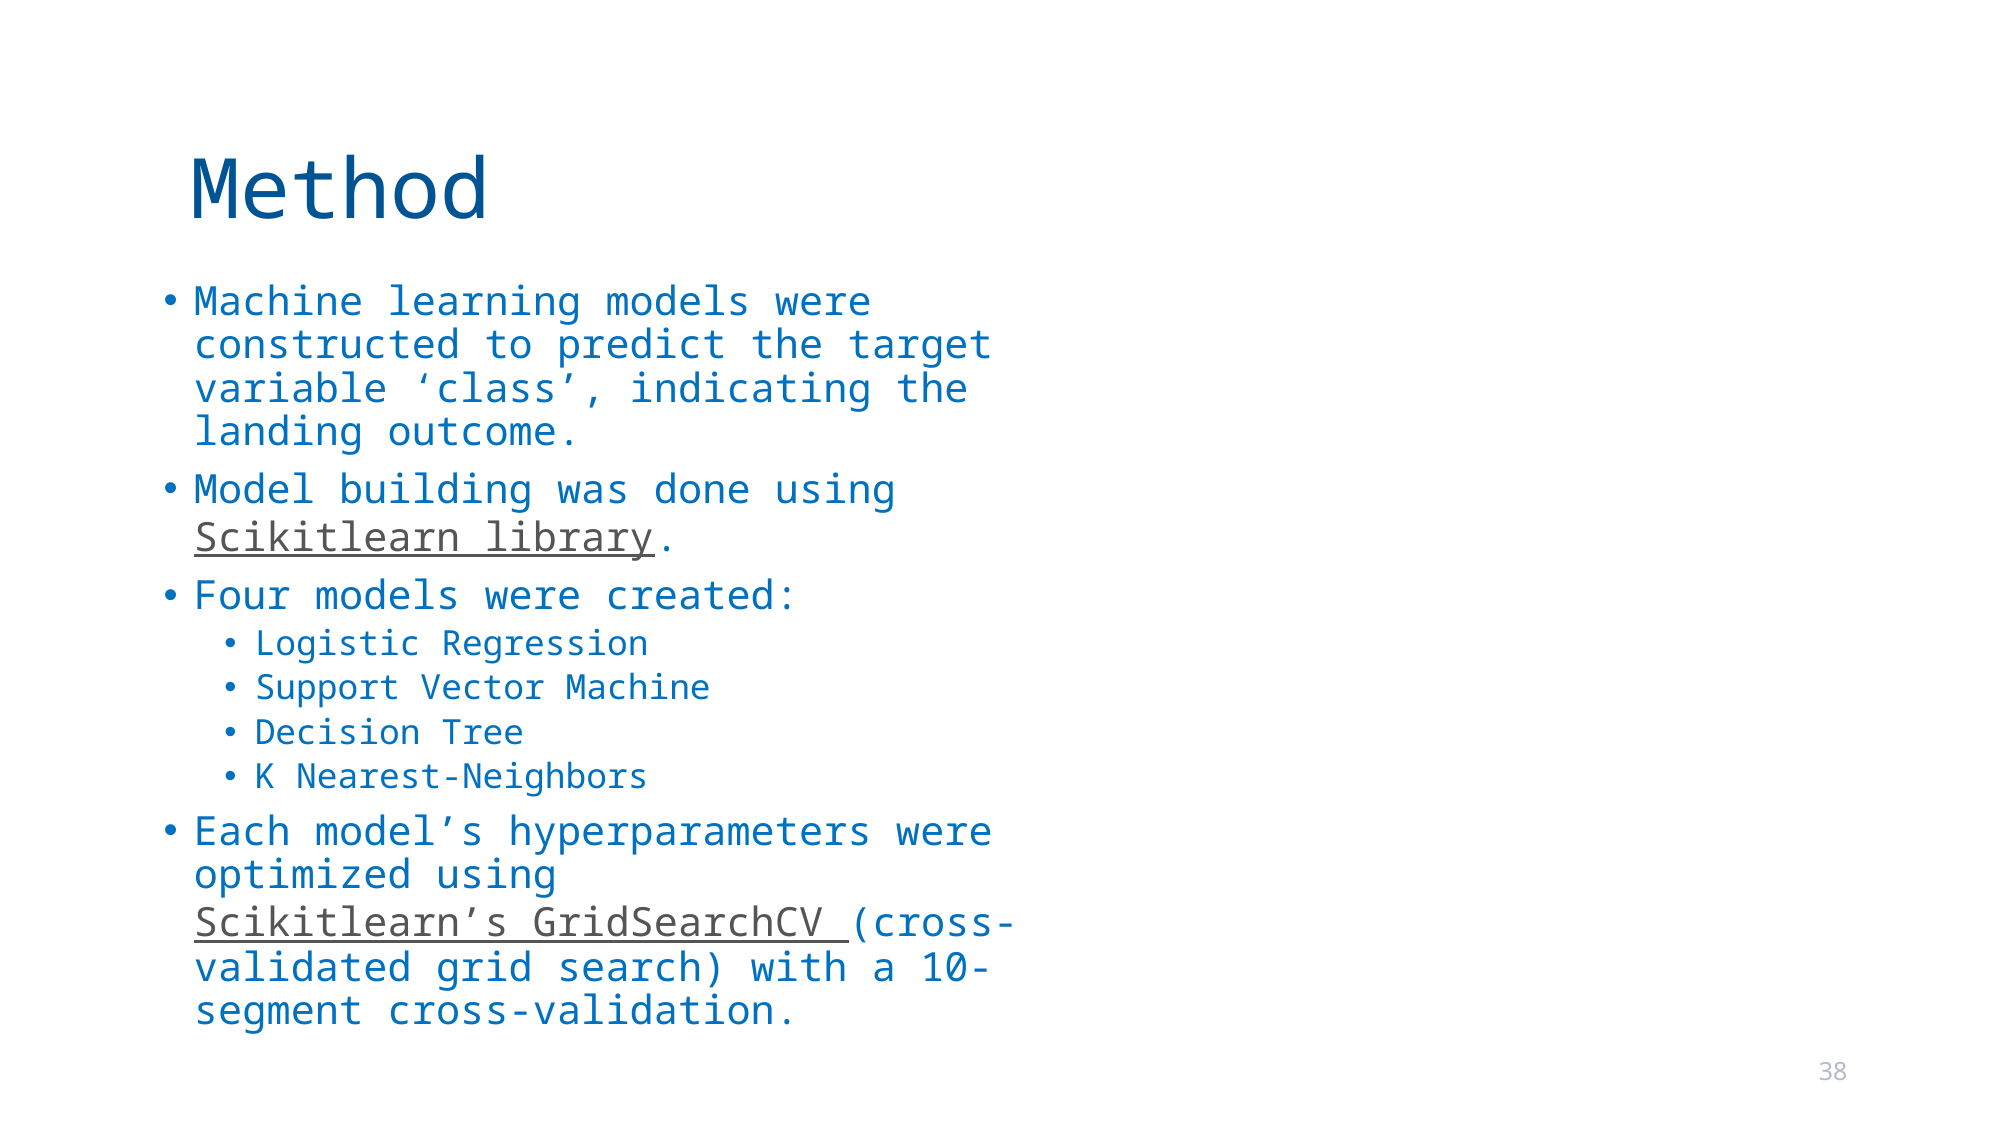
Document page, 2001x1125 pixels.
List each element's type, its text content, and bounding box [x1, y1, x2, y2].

title Method [175, 67, 1901, 244]
text_box Machine learning models were constructed to predict the target variable ‘class’, indicating the landing outcome. Model building was done using Scikitlearn library. Four models were created: Logistic Regression Support Vector Machine Decision Tree K Nearest-Neighbors Each model’s hyperparameters were optimized using Scikitlearn’s GridSearchCV (cross-validated grid search) with a 10-segment cross-validation. [148, 273, 1107, 1043]
slide_number 38 [1412, 1042, 1863, 1103]
